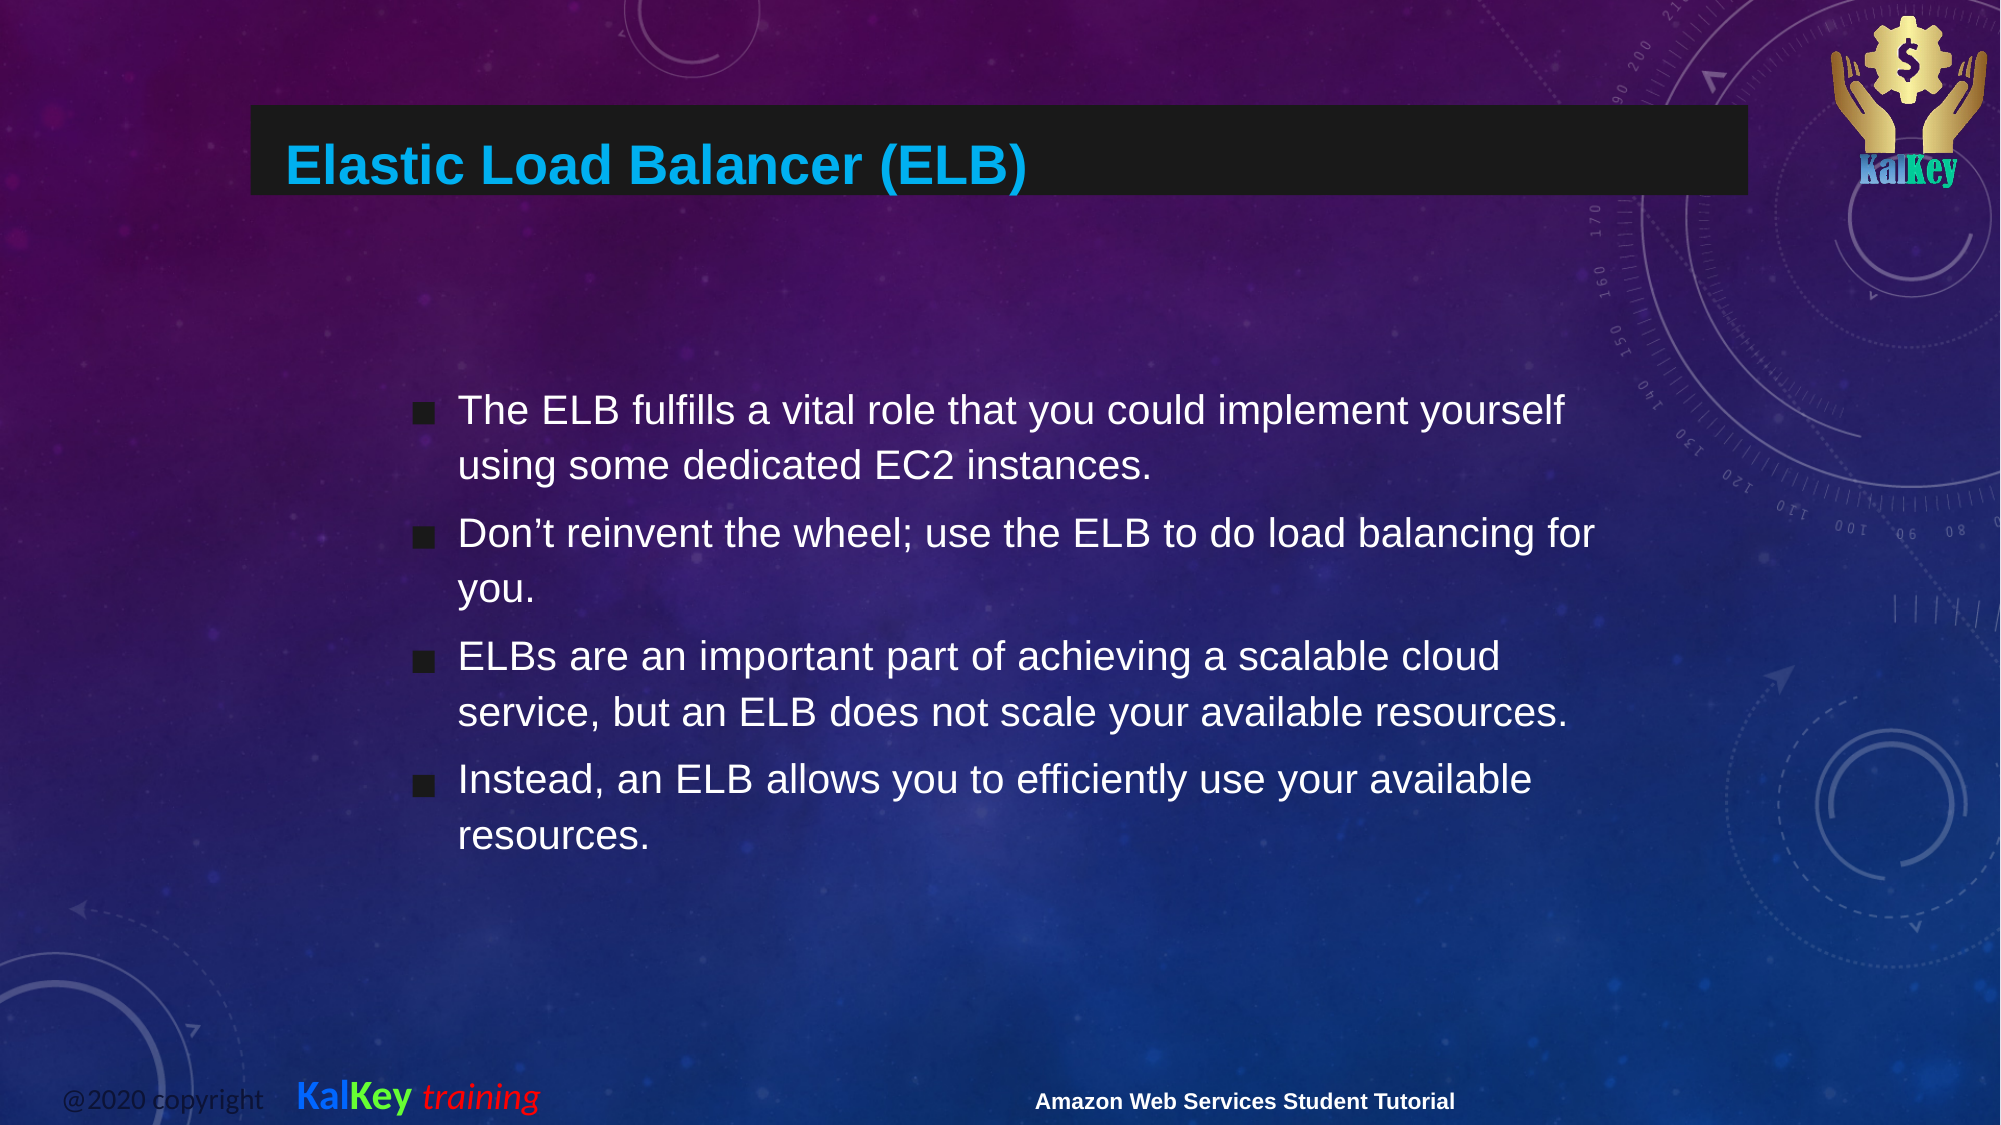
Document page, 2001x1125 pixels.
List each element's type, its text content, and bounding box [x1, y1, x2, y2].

text_box Amazon Web Services Student Tutorial [1030, 1083, 1479, 1125]
picture [0, 0, 2001, 1125]
text_box [412, 526, 435, 549]
text_box The ELB fulfills a vital role that you could implement yourself using some dedicated EC2 instances. Don’t reinvent the wheel; use the ELB to do load balancing for you. ELBs are an important part of achieving a scalable cloud service, but an ELB does not scale your available resources. Instead, an ELB allows you to efficiently use your available resources. [453, 373, 1631, 858]
text_box Elastic Load Balancer (ELB) [250, 105, 1749, 196]
text_box @2020 copyright KalKey training [45, 1064, 1000, 1125]
text_box [412, 774, 435, 798]
text_box [412, 650, 435, 673]
text_box [412, 402, 435, 425]
